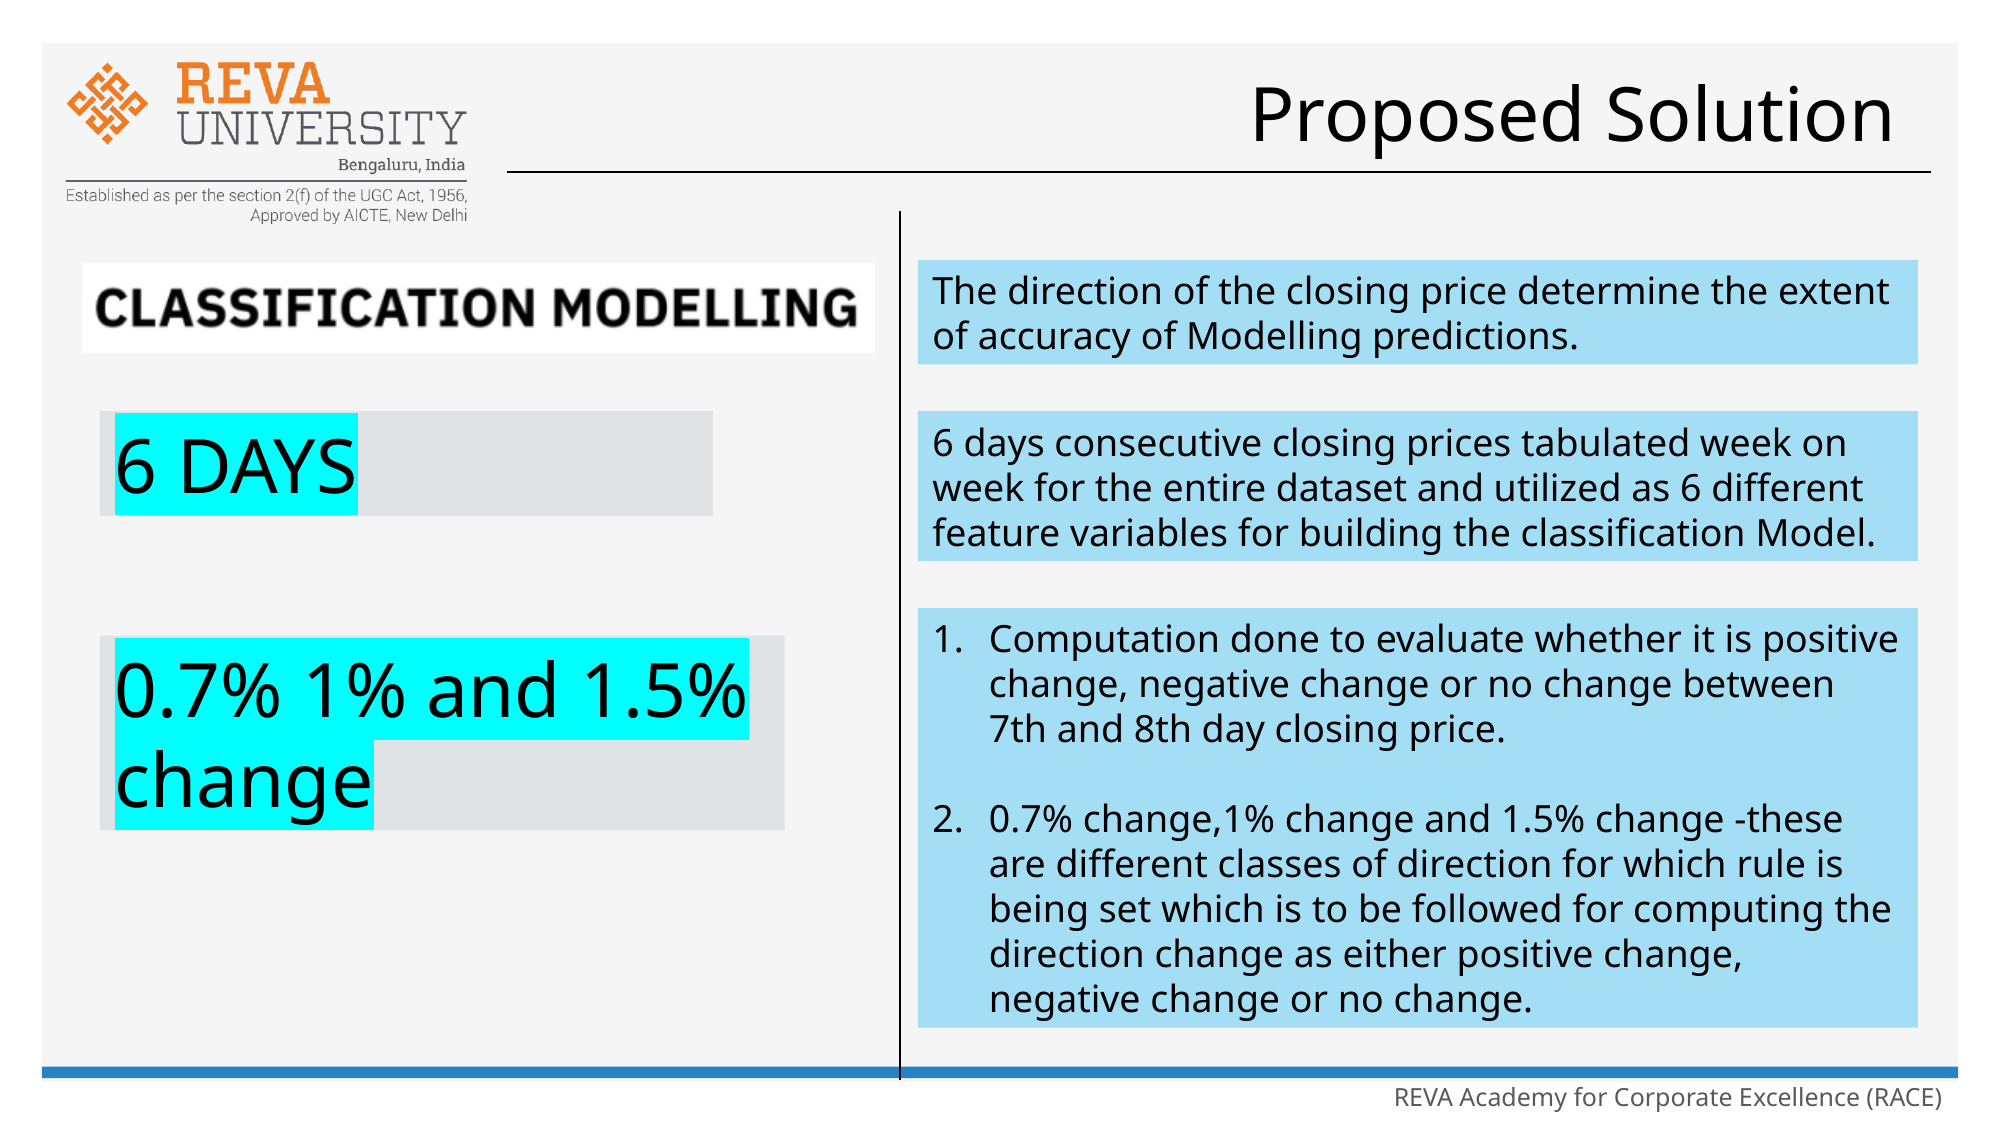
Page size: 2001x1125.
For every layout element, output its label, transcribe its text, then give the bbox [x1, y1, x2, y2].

text_box The direction of the closing price determine the extent of accuracy of Modelling predictions. [917, 259, 1918, 365]
text_box 6 DAYS [99, 411, 713, 516]
title Proposed Solution [555, 62, 1931, 173]
text_box 0.7% 1% and 1.5% change [99, 635, 785, 831]
text_box 6 days consecutive closing prices tabulated week on week for the entire dataset and utilized as 6 different feature variables for building the classification Model. [917, 411, 1918, 561]
text_box Computation done to evaluate whether it is positive change, negative change or no change between 7th and 8th day closing price. 0.7% change,1% change and 1.5% change -these are different classes of direction for which rule is being set which is to be followed for computing the direction change as either positive change, negative change or no change. [917, 608, 1918, 1028]
picture [65, 62, 467, 224]
picture [82, 263, 875, 353]
